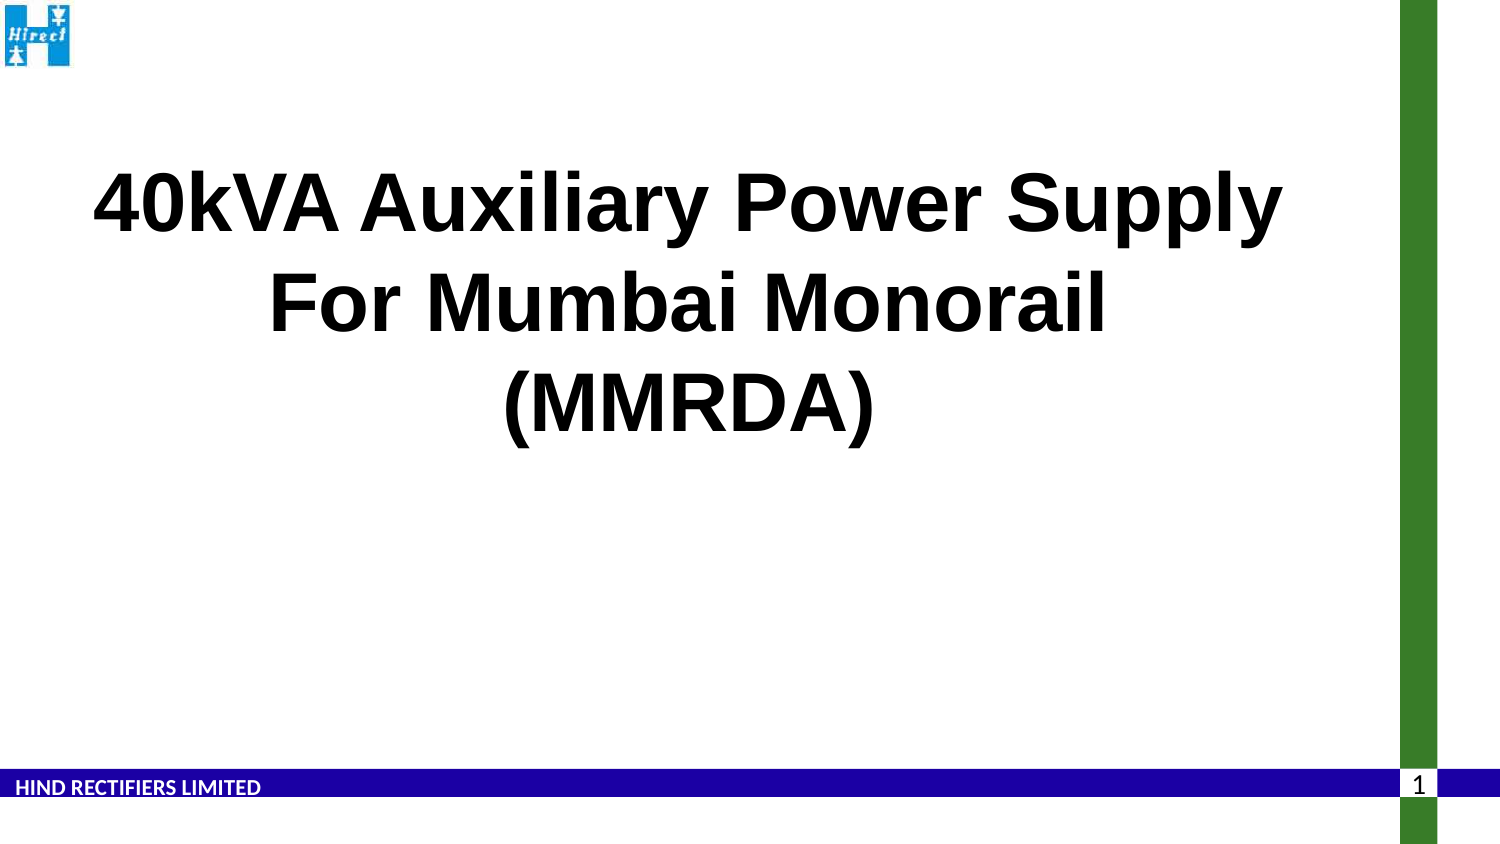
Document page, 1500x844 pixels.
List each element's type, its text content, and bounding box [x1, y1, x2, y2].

text_box [1438, 768, 1500, 797]
text_box HIND RECTIFIERS LIMITED [0, 764, 277, 807]
text_box [277, 768, 1400, 797]
text_box 40kVA Auxiliary Power Supply For Mumbai Monorail (MMRDA) [70, 140, 1308, 456]
text_box 1 [1400, 768, 1438, 797]
picture [0, 0, 76, 69]
text_box [1400, 0, 1438, 768]
text_box [1400, 797, 1438, 844]
